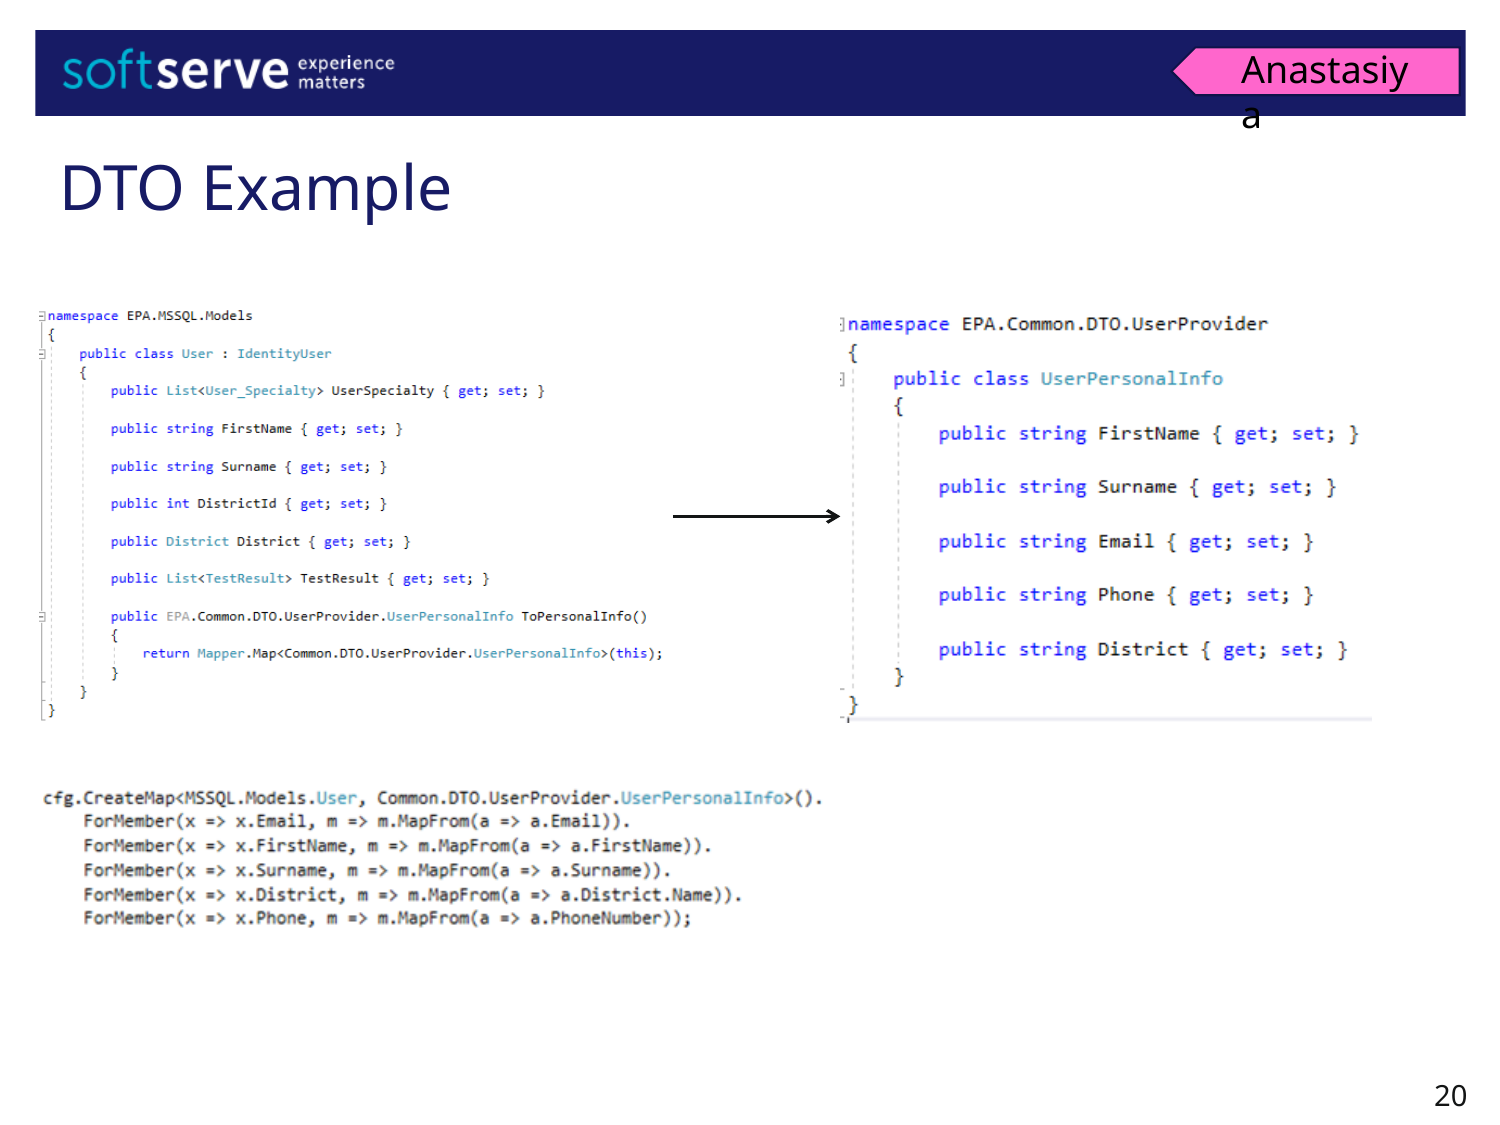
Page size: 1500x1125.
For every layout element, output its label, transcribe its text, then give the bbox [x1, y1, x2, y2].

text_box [1171, 38, 1460, 100]
picture [39, 307, 673, 726]
slide_number 20 [1419, 1070, 1500, 1125]
subtitle DTO Example [44, 148, 1255, 224]
picture [840, 310, 1372, 723]
picture [39, 786, 833, 938]
